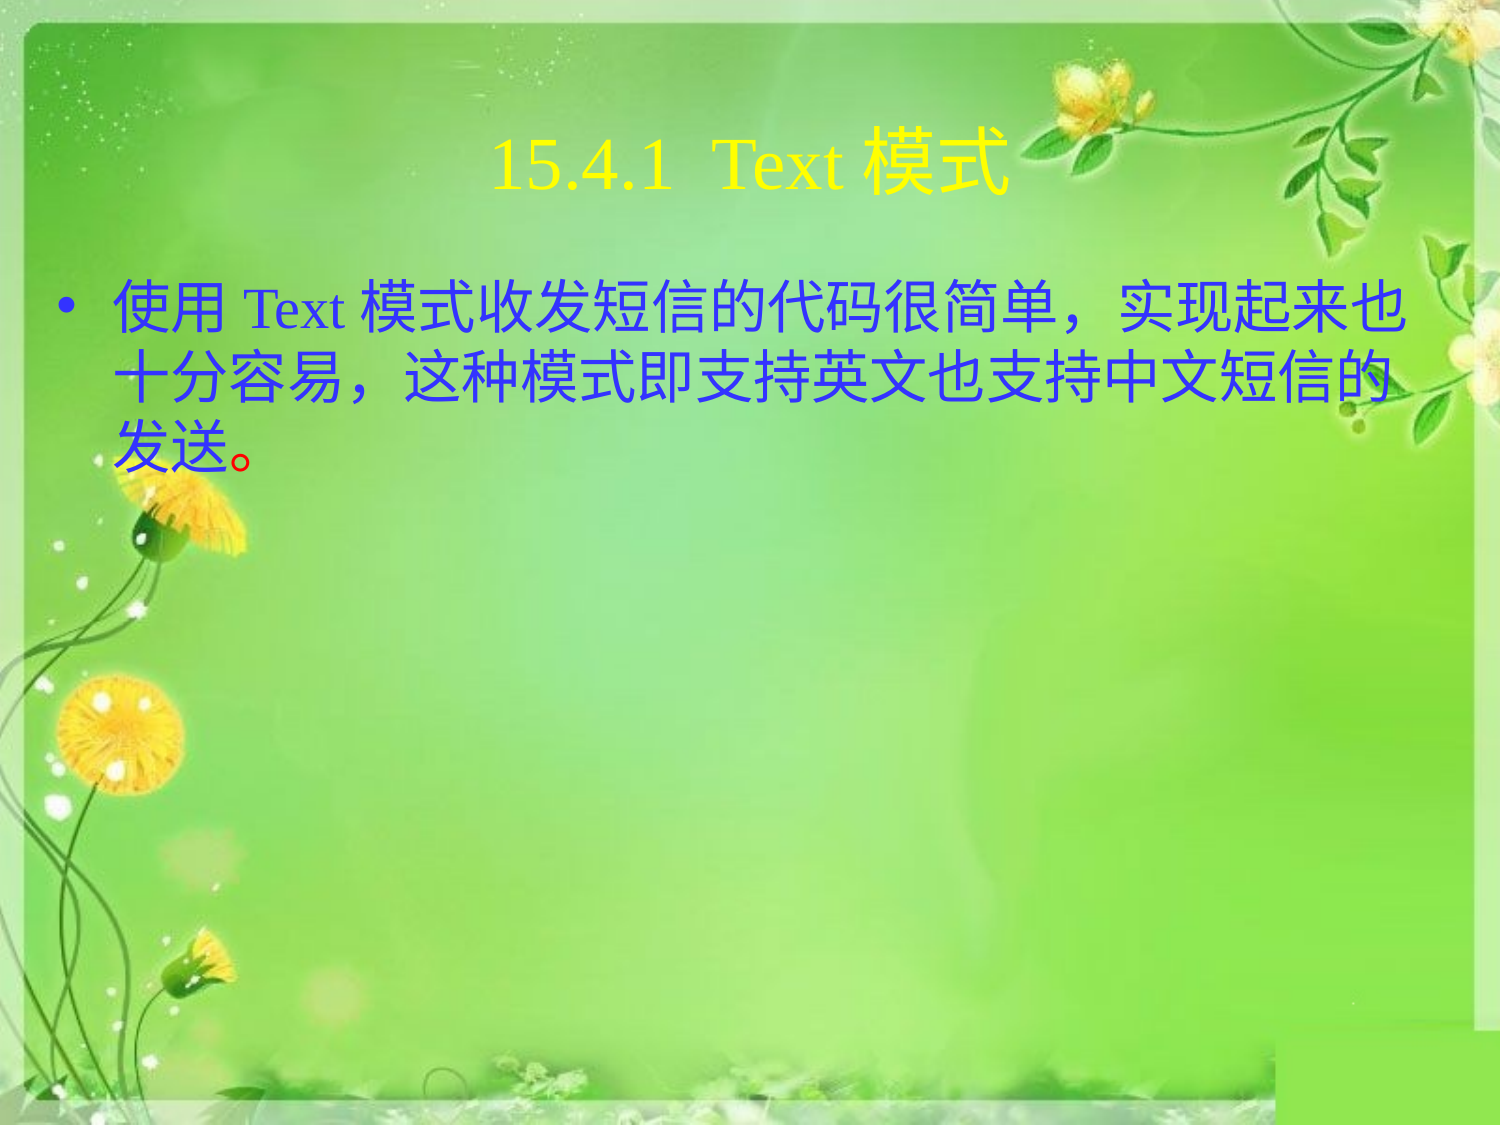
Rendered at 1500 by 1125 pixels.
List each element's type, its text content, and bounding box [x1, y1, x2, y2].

picture [0, 0, 1500, 1125]
list 使用Text模式收发短信的代码很简单，实现起来也十分容易，这种模式即支持英文也支持中文短信的发送。 [41, 262, 1449, 1071]
title 15.4.1 Text模式 [29, 66, 1471, 254]
